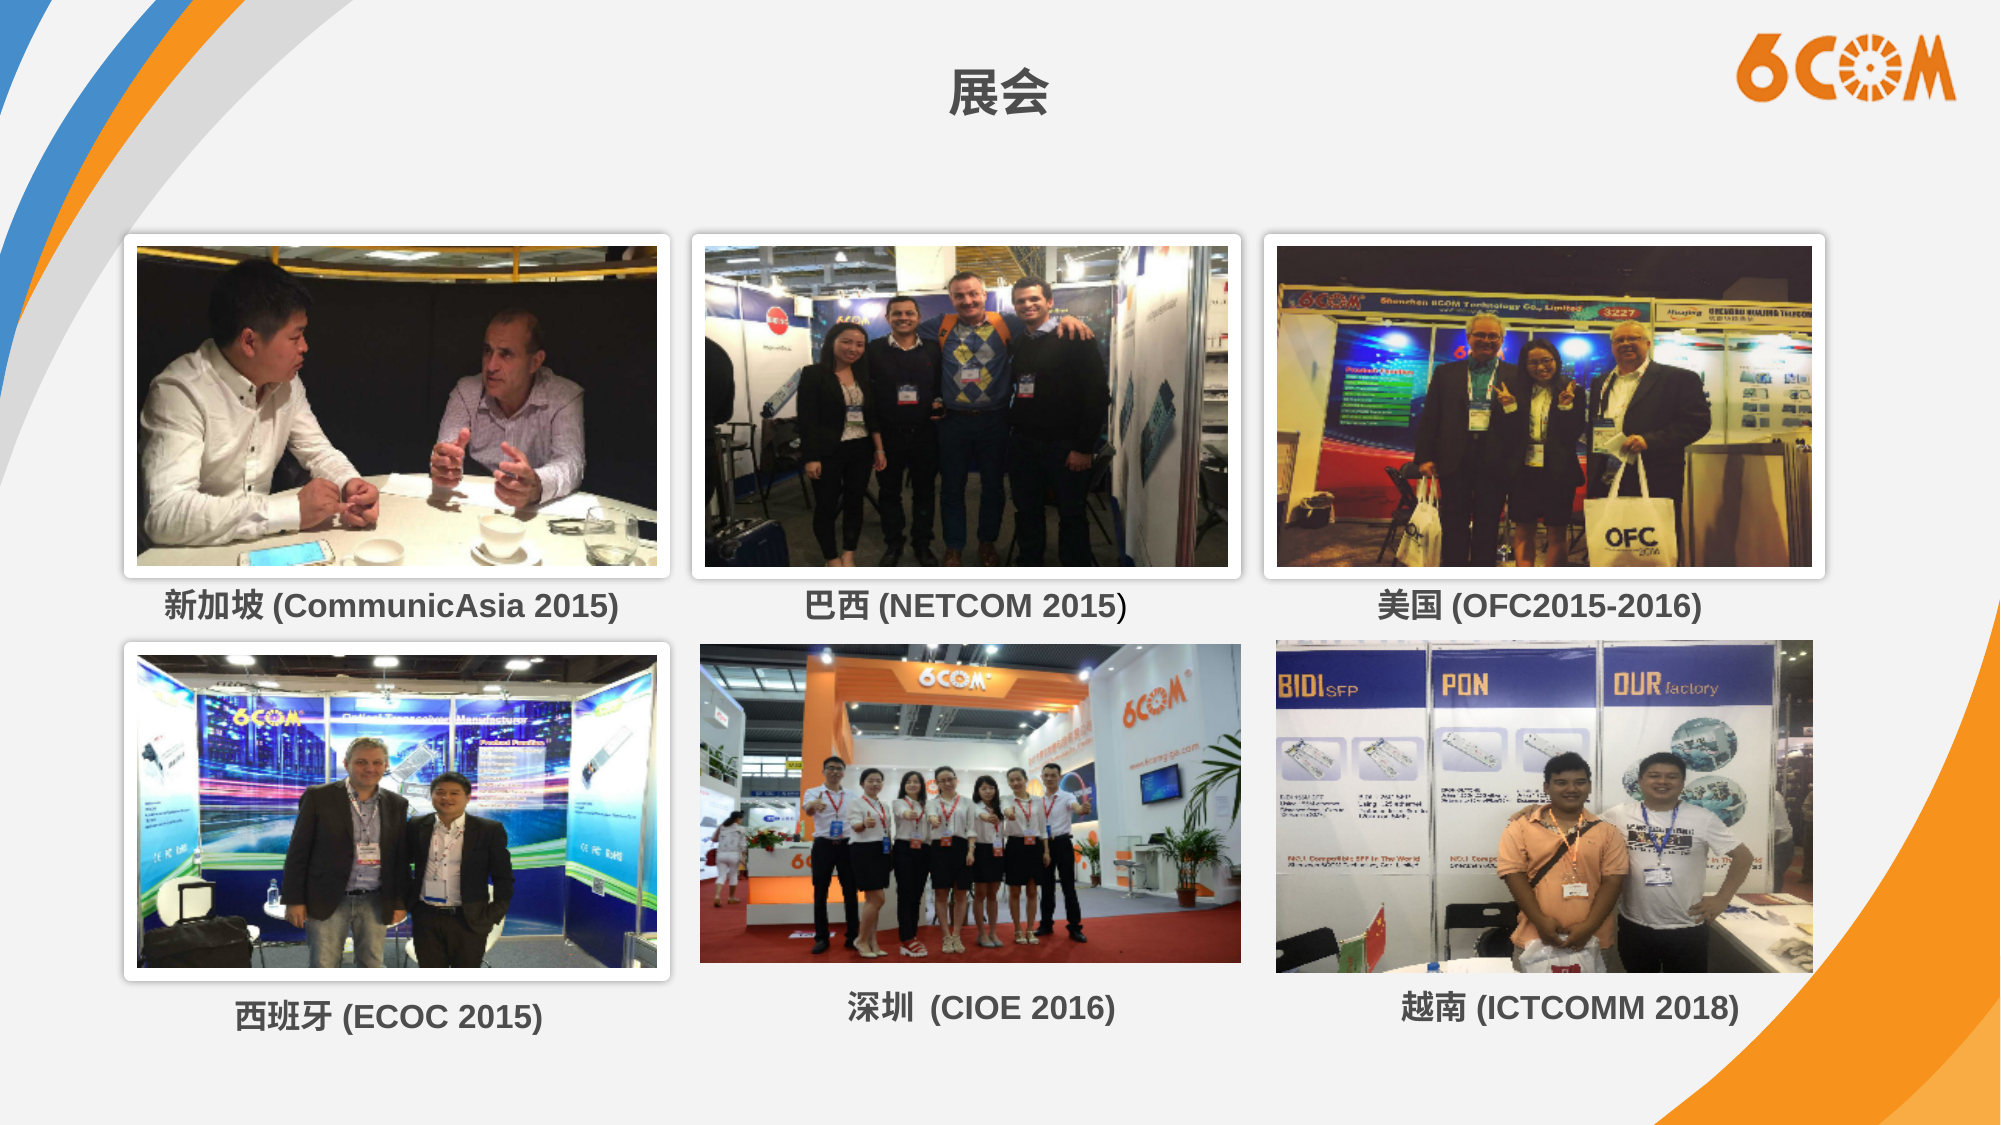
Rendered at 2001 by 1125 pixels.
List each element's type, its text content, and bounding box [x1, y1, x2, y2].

text_box 深圳 (CIOE 2016) [772, 979, 1169, 1034]
picture [1276, 246, 1813, 567]
picture [136, 246, 657, 566]
picture [136, 654, 658, 969]
text_box 西班牙(ECOC 2015) [219, 988, 558, 1043]
text_box 美国(OFC2015-2016) [1362, 576, 1718, 632]
picture [704, 246, 1229, 567]
text_box 越南(ICTCOMM 2018) [1363, 979, 1760, 1034]
text_box 巴西(NETCOM 2015) [789, 576, 1143, 632]
picture [1670, 0, 2001, 199]
picture [1276, 640, 1813, 973]
title 展会 [137, 59, 1863, 278]
text_box 新加坡(CommunicAsia 2015) [150, 576, 635, 632]
picture [700, 644, 1241, 963]
